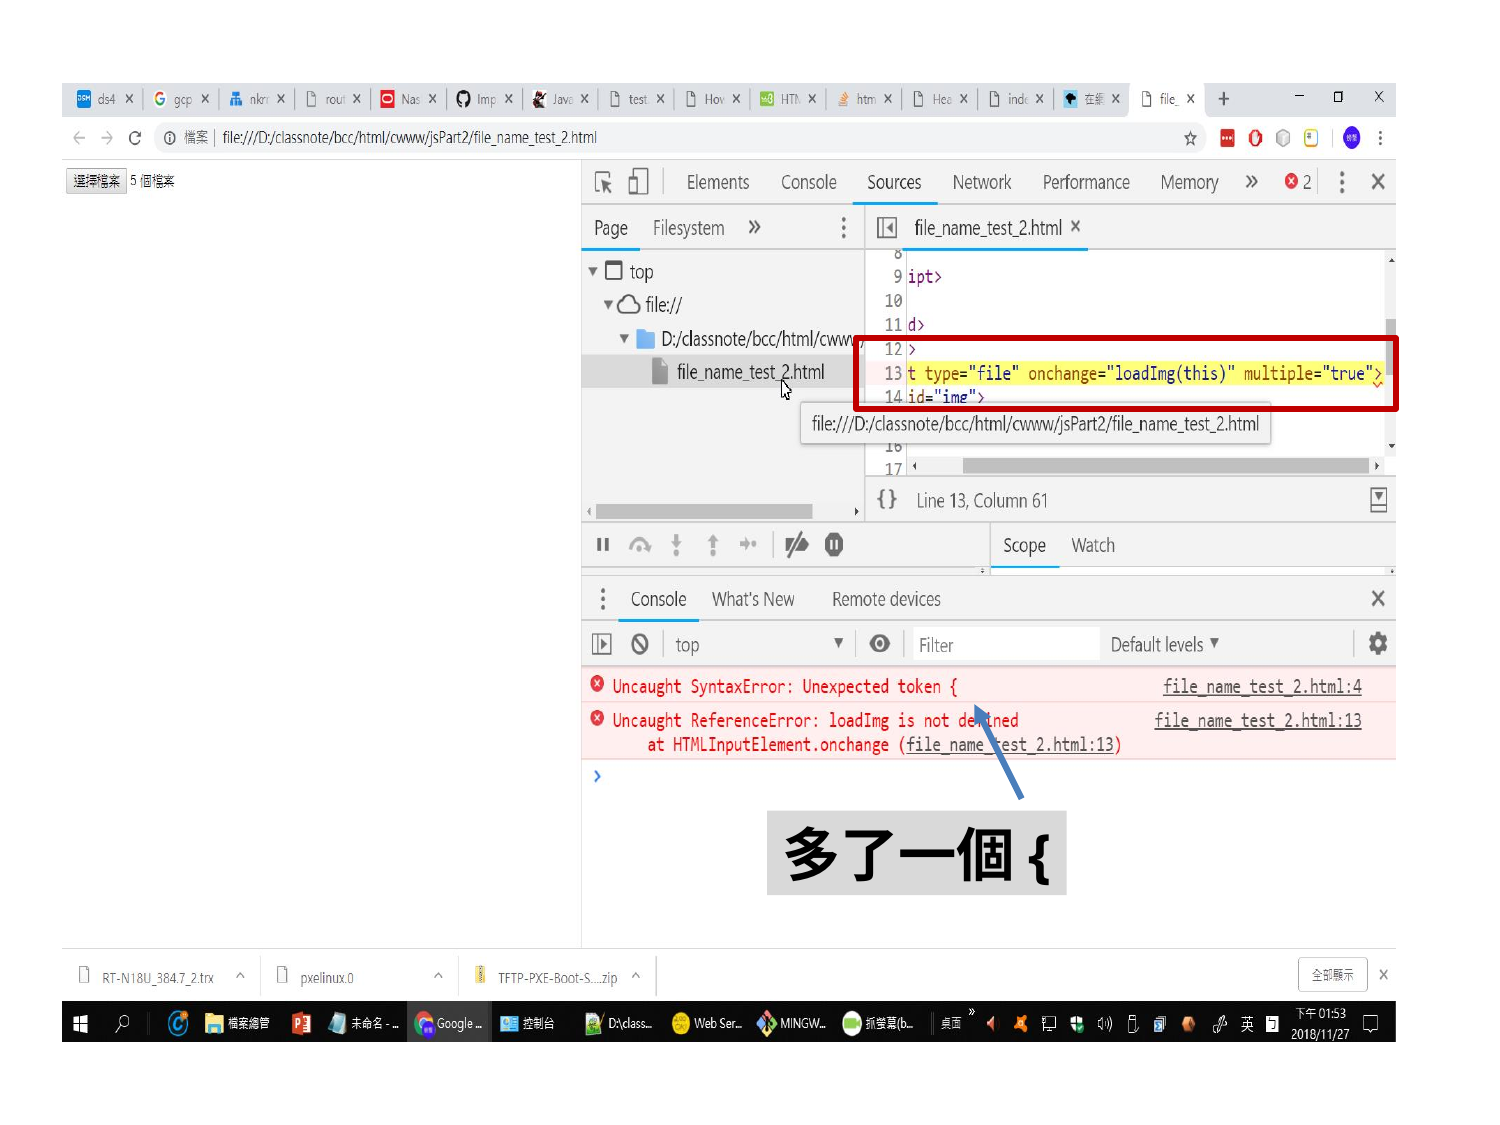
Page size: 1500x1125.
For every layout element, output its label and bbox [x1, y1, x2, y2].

picture [62, 83, 1396, 1042]
text_box [974, 703, 1022, 799]
